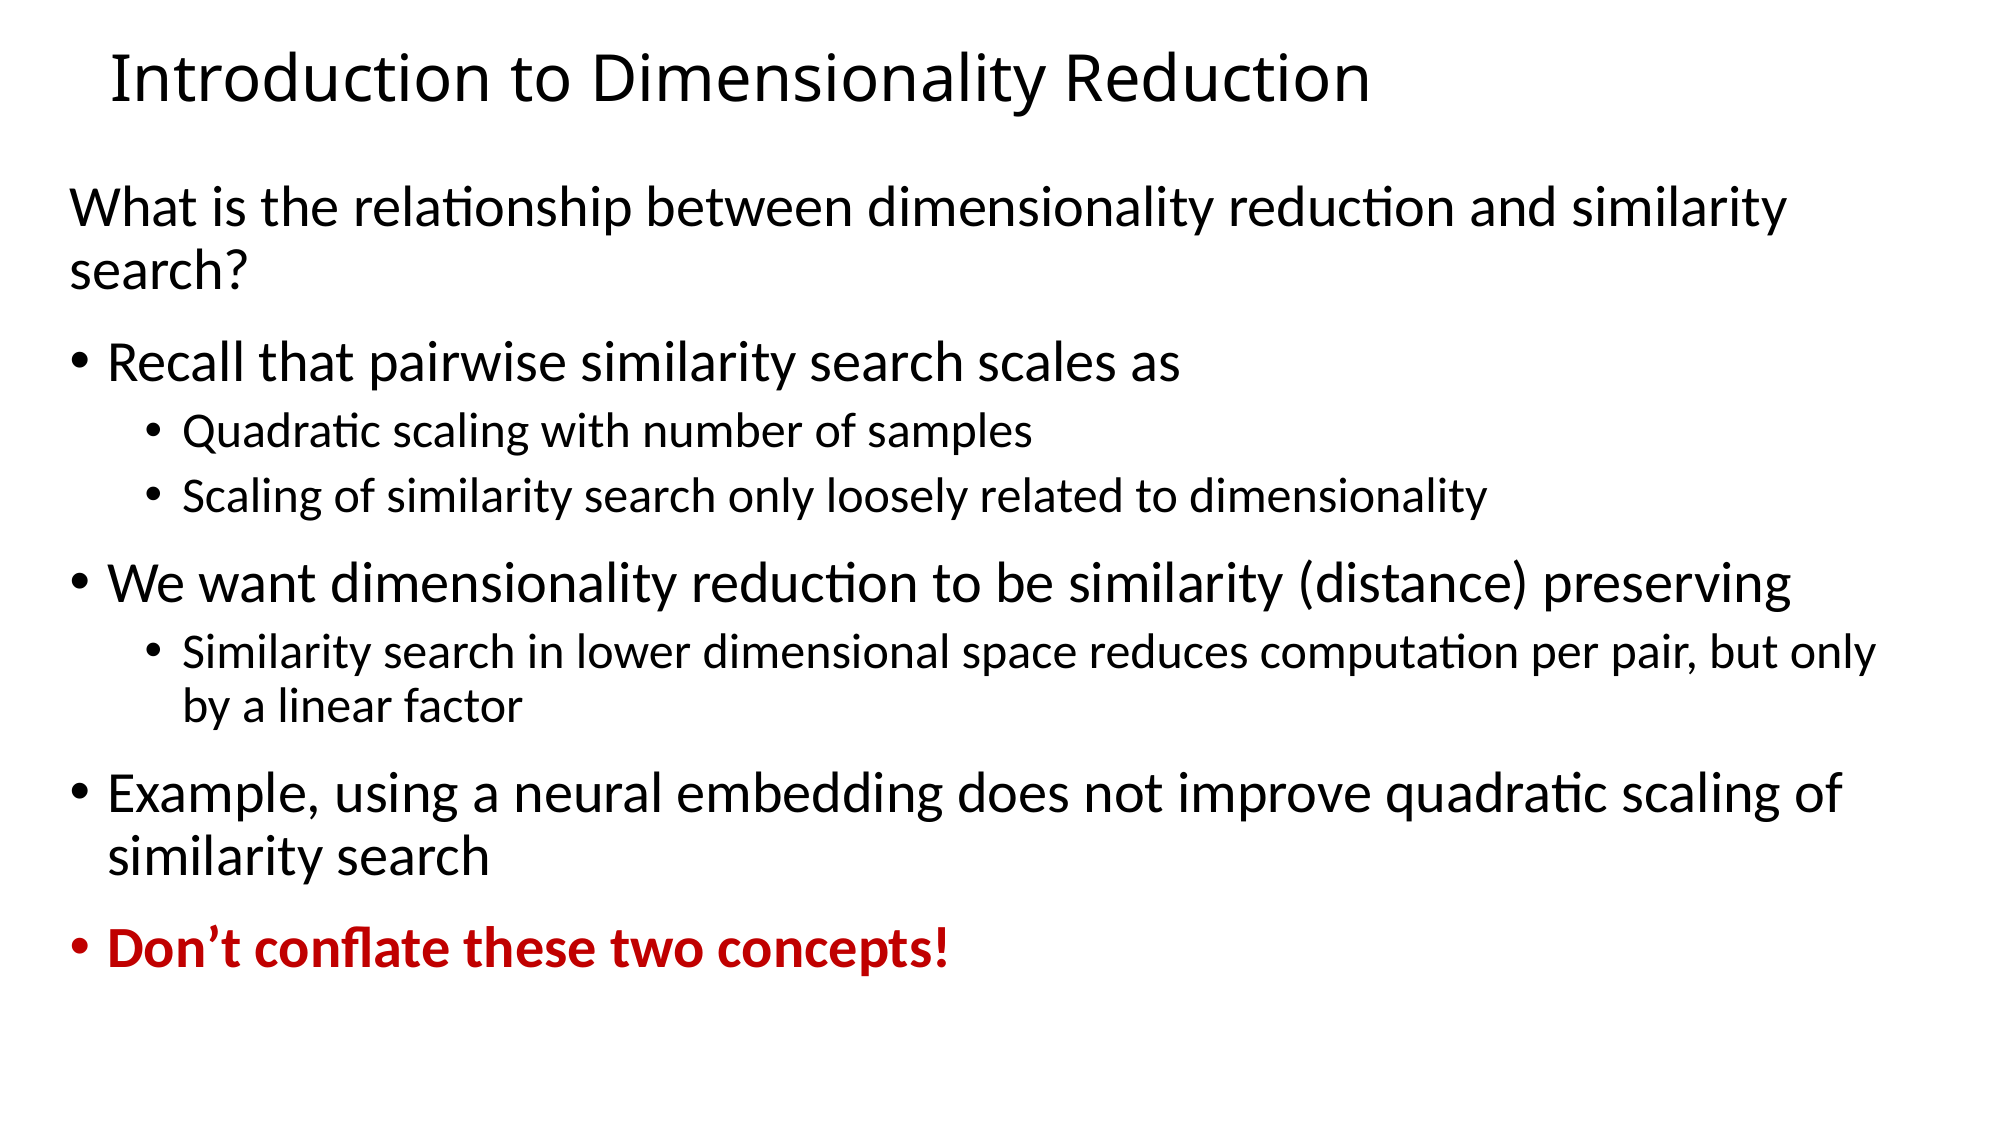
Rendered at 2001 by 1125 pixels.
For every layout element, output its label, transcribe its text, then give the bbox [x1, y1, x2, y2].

title Introduction to Dimensionality Reduction [95, 36, 1821, 124]
